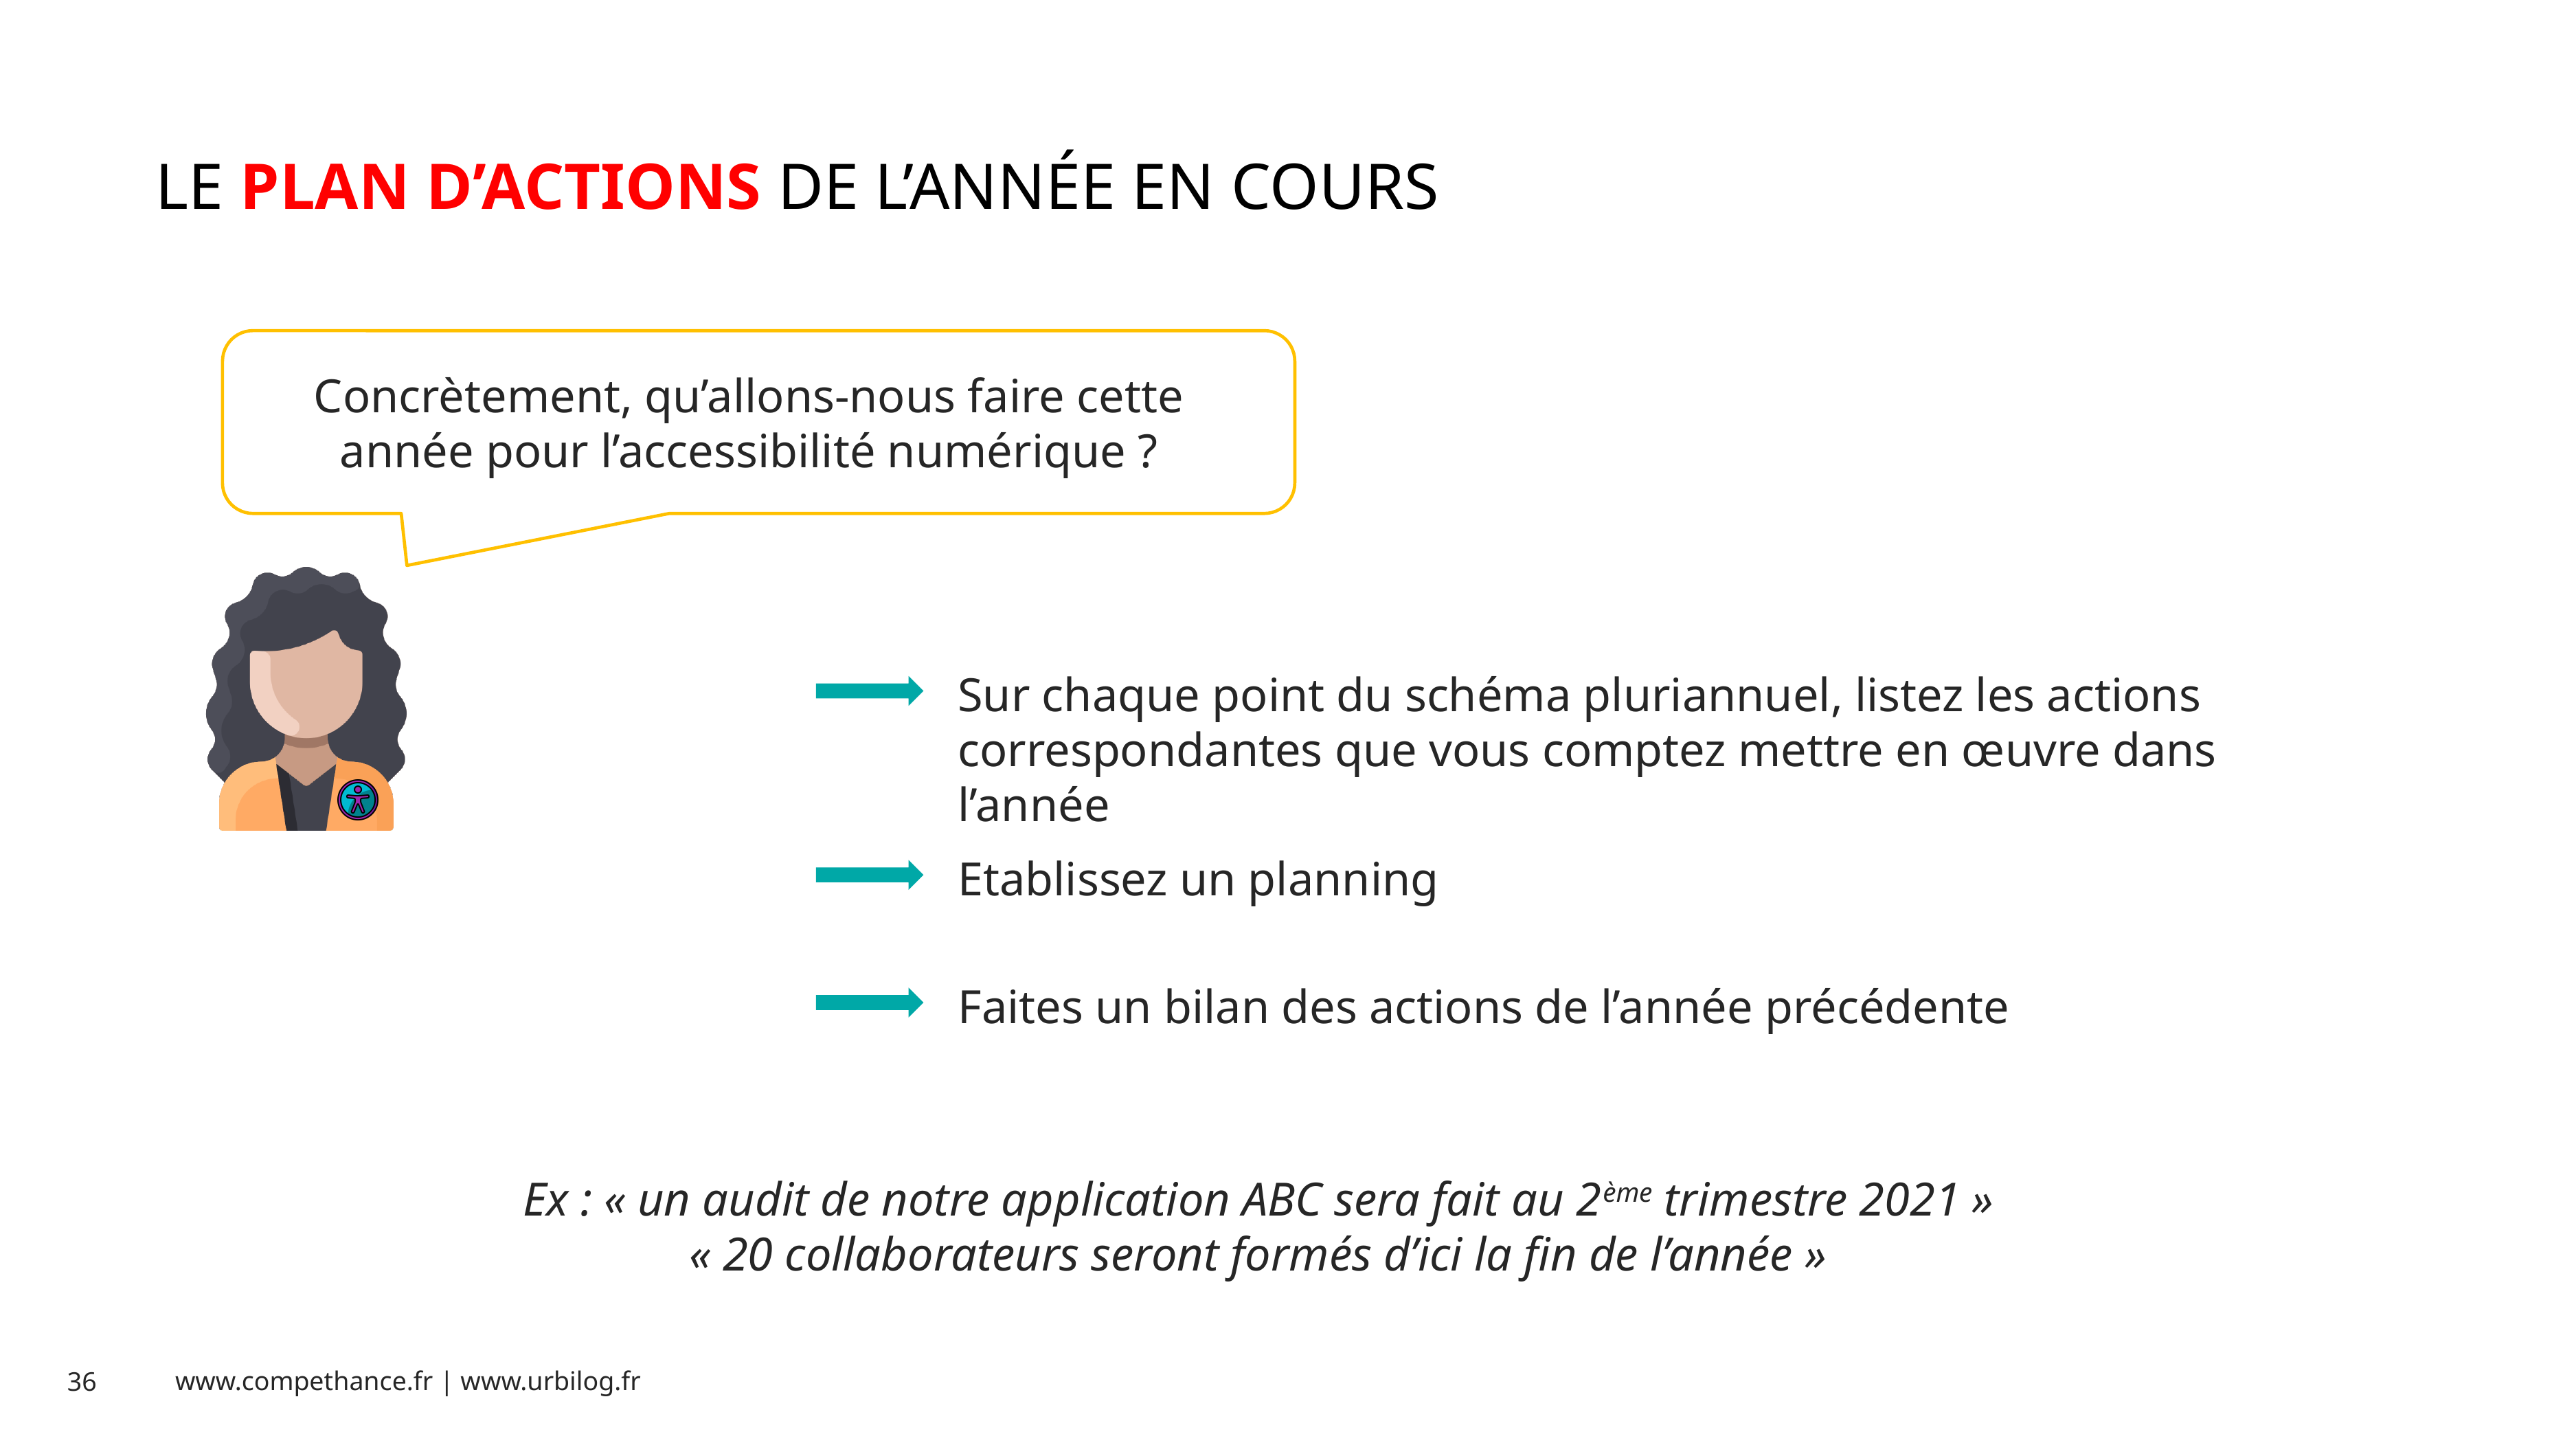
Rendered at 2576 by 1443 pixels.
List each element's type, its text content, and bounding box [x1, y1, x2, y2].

text_box [815, 987, 924, 1018]
text_box [222, 331, 1295, 566]
text_box Etablissez un planning [947, 844, 2386, 910]
text_box [815, 860, 924, 891]
text_box [815, 675, 924, 706]
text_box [174, 567, 438, 831]
text_box Sur chaque point du schéma pluriannuel, listez les actions correspondantes que vous comptez mettre en œuvre dans l’année [947, 660, 2386, 836]
text_box Ex : « un audit de notre application ABC sera fait au 2ème trimestre 2021 » « 20 collaborateurs seront formés d’ici la fin de l’année » [470, 1165, 2048, 1286]
text_box Faites un bilan des actions de l’année précédente [947, 972, 2386, 1038]
title LE PLAN D’ACTIONS DE L’ANNÉE EN COURS [145, 149, 2372, 256]
